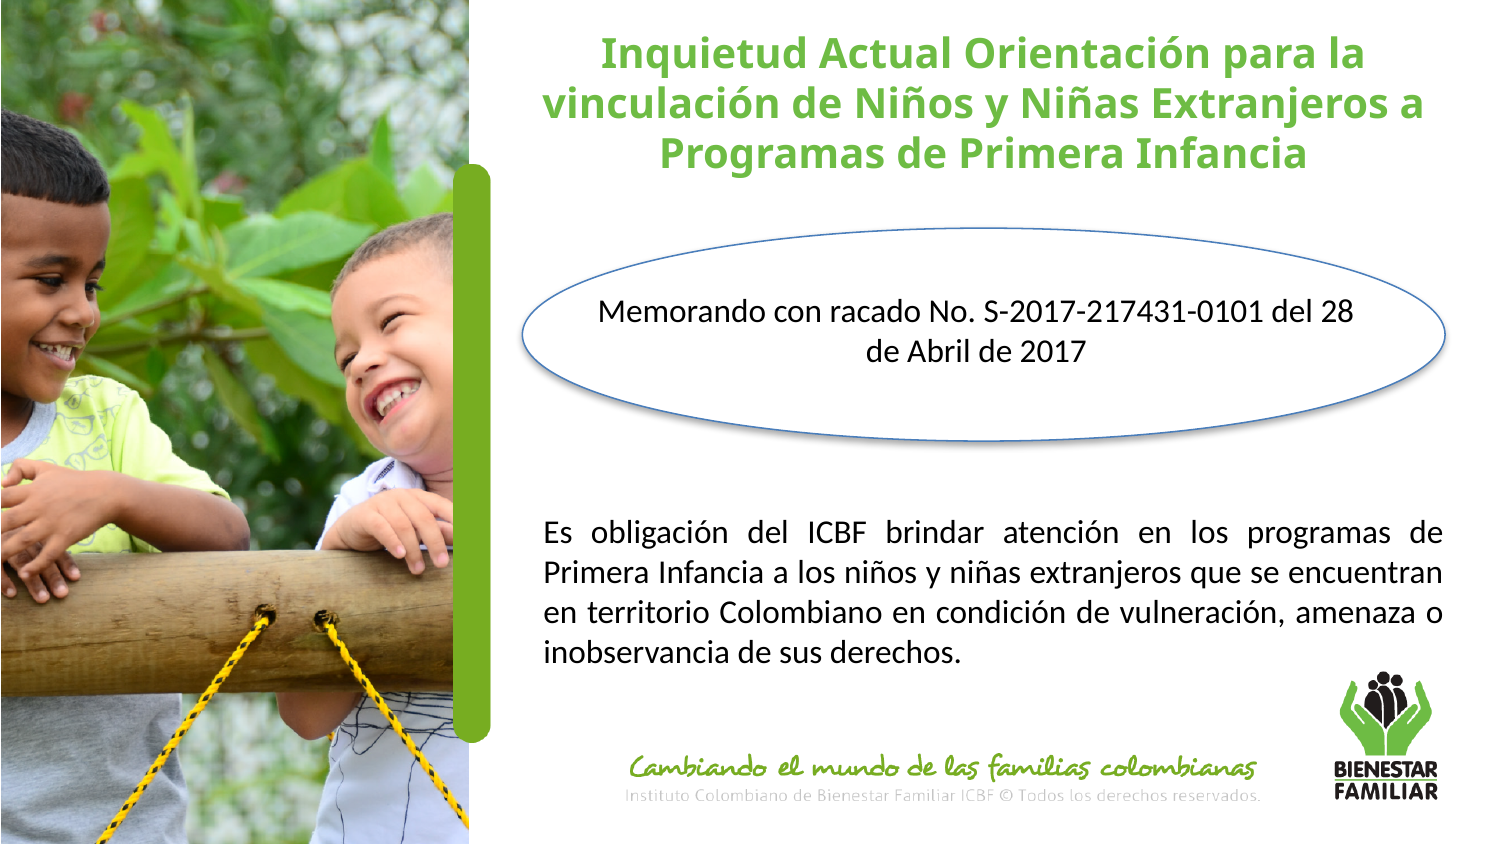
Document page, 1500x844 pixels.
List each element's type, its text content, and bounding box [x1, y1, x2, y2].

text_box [522, 227, 1460, 703]
picture [0, 0, 1500, 844]
text_box Inquietud Actual Orientación para la vinculación de Niños y Niñas Extranjeros a Programas de Primera Infancia [488, 19, 1480, 229]
